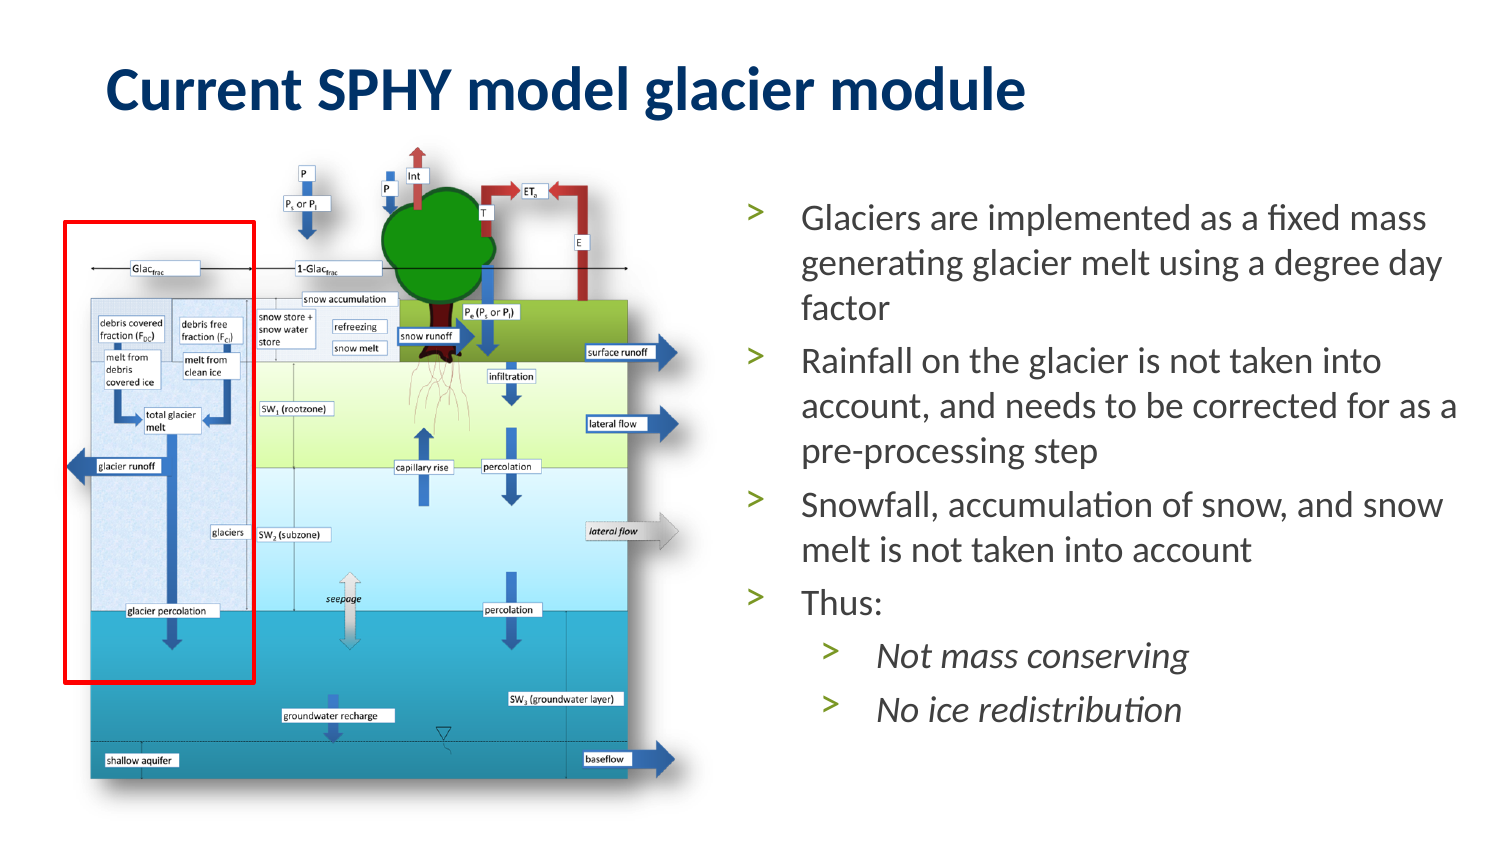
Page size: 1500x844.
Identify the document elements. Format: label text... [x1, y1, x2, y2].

picture [41, 123, 727, 828]
text_box Glaciers are implemented as a fixed mass generating glacier melt using a degree day factor Rainfall on the glacier is not taken into account, and needs to be corrected for as a pre-processing step Snowfall, accumulation of snow, and snow melt is not taken into account Thus: Not mass conserving No ice redistribution [731, 185, 1481, 737]
title Current SPHY model glacier module [92, 40, 1400, 151]
